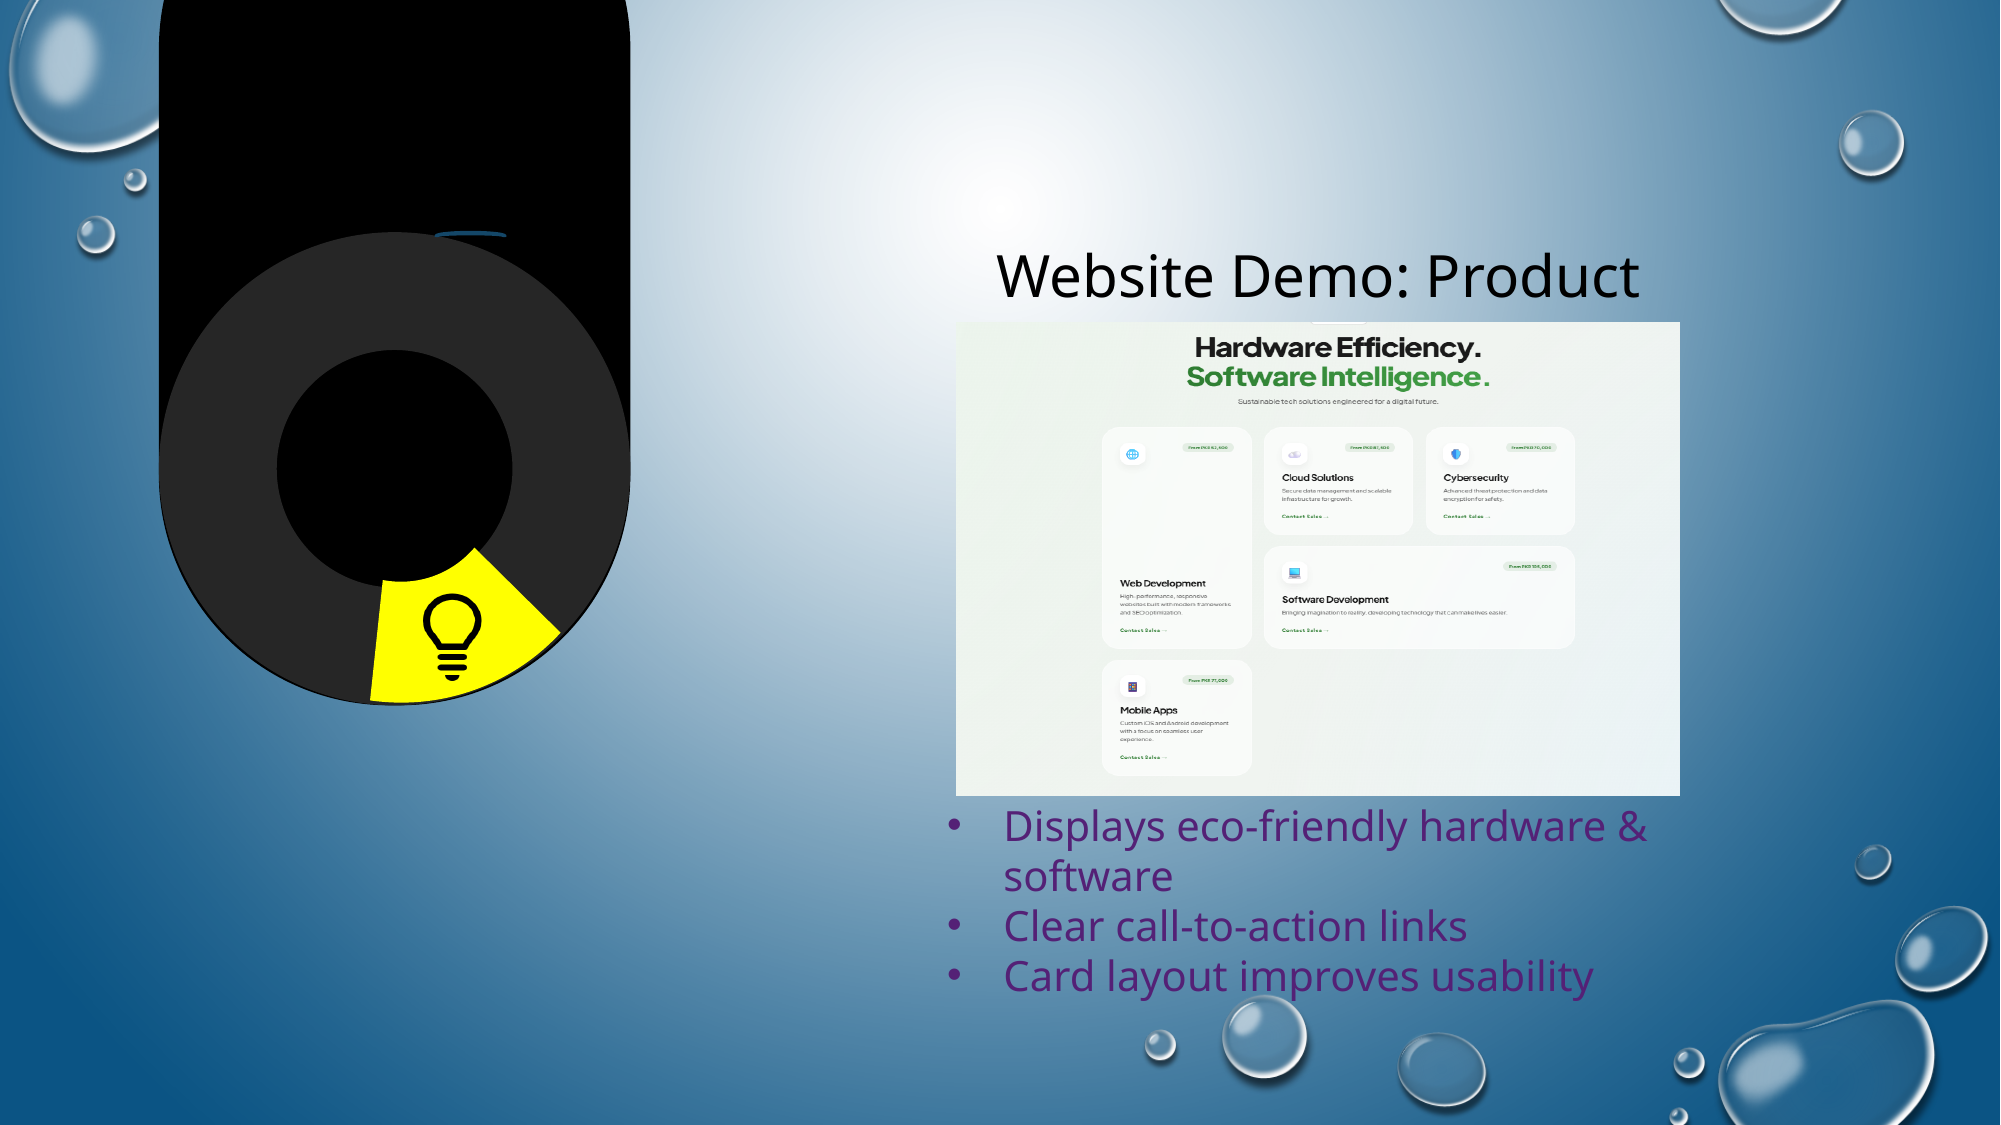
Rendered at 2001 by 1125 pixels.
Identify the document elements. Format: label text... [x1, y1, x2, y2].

text_box [157, 0, 632, 455]
text_box Website Demo: Product Displays eco-friendly hardware & software Clear call-to-action links Card layout improves usability [857, 232, 1780, 1077]
text_box [434, 230, 507, 238]
picture [0, 0, 2000, 1125]
text_box [368, 546, 562, 704]
text_box [279, 352, 511, 585]
text_box [157, 230, 632, 707]
